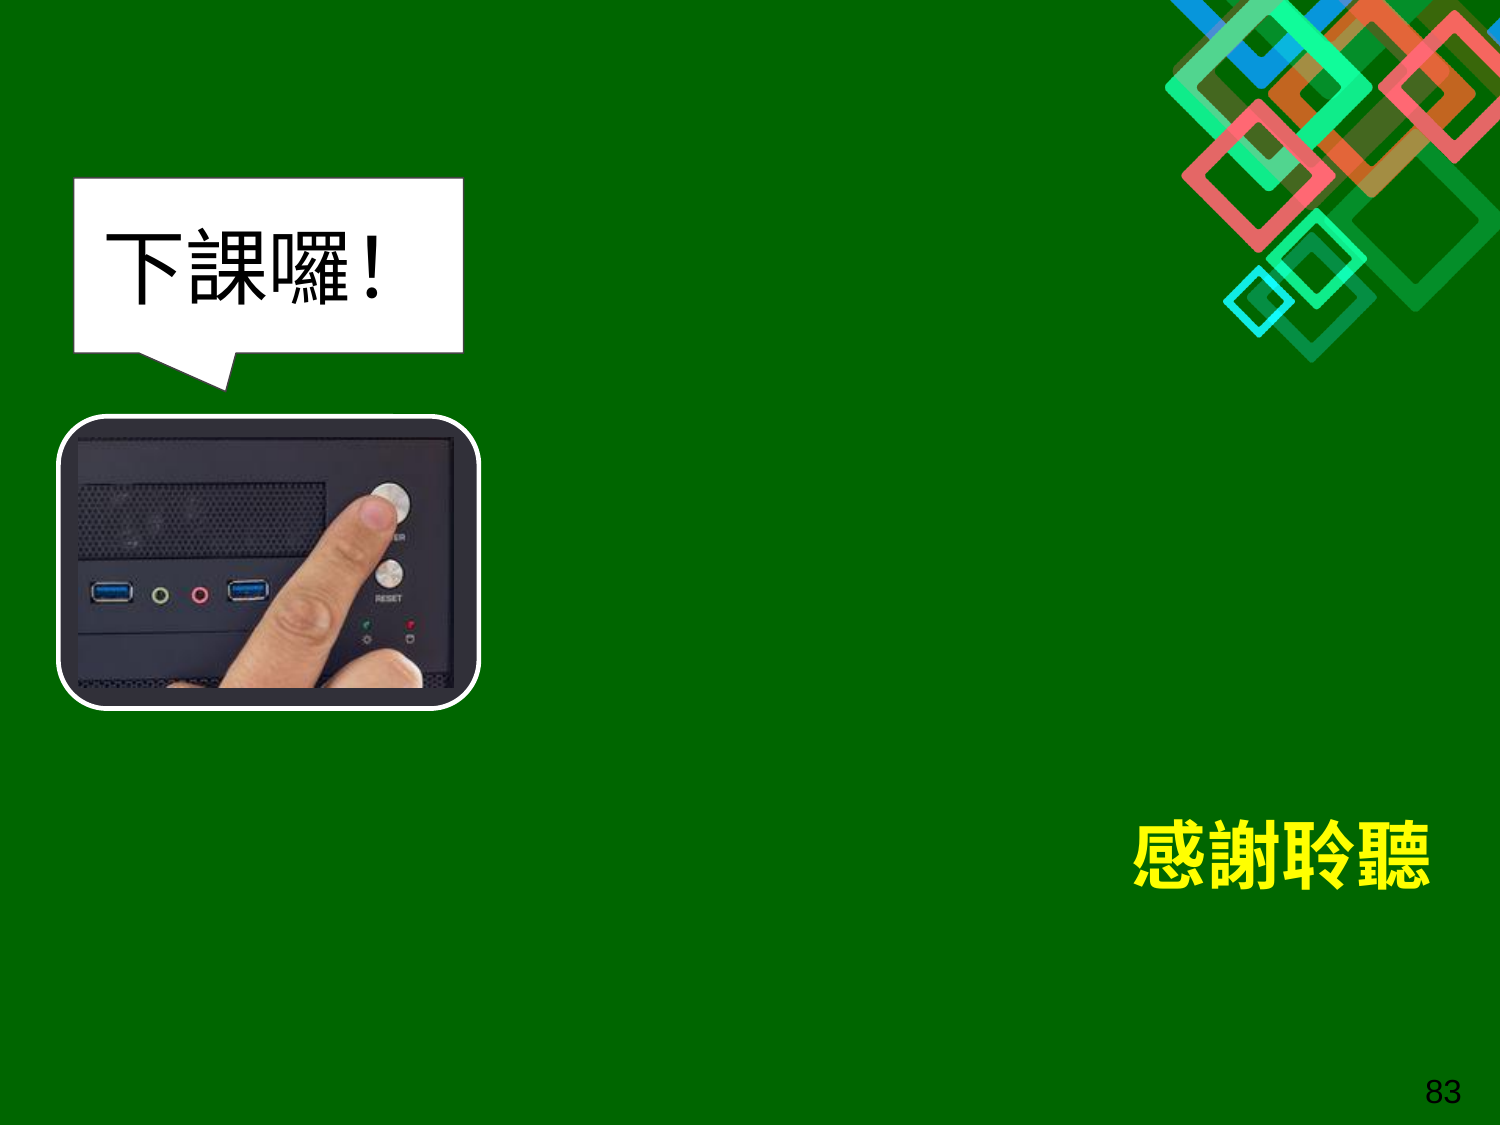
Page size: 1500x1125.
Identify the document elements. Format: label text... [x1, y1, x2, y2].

picture [898, 0, 1500, 602]
picture [78, 437, 454, 688]
slide_number ‹#› [1410, 1056, 1500, 1125]
subtitle 感謝聆聽 [400, 793, 1447, 1048]
